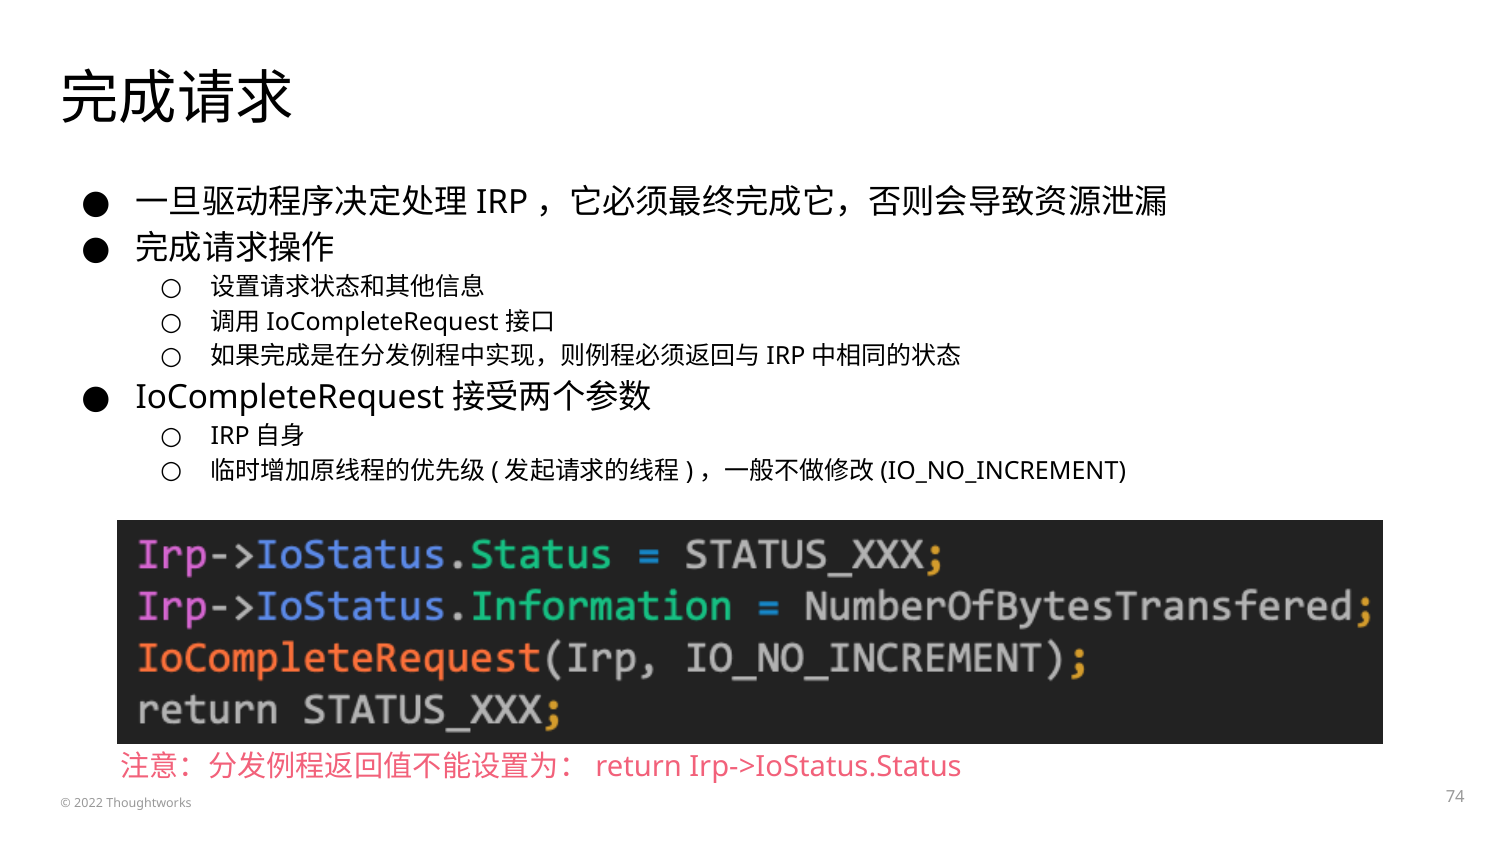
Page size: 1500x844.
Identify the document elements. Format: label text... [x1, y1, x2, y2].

text_box 注意：分发例程返回值不能设置为：return Irp->IoStatus.Status [105, 732, 1256, 798]
slide_number ‹#› [1389, 764, 1480, 830]
picture [117, 520, 1383, 745]
list 一旦驱动程序决定处理IRP，它必须最终完成它，否则会导致资源泄漏 完成请求操作 设置请求状态和其他信息 调用IoCompleteRequest接口 如果完成是在分发例程中实现，则例程必须返回与IRP中相同的状态 IoCompleteRequest接受两个参数 IRP自身 临时增加原线程的优先级(发起请求的线程)，一般不做修改(IO_NO_INCREMENT) [60, 174, 1440, 736]
title 完成请求 [60, 60, 1440, 154]
